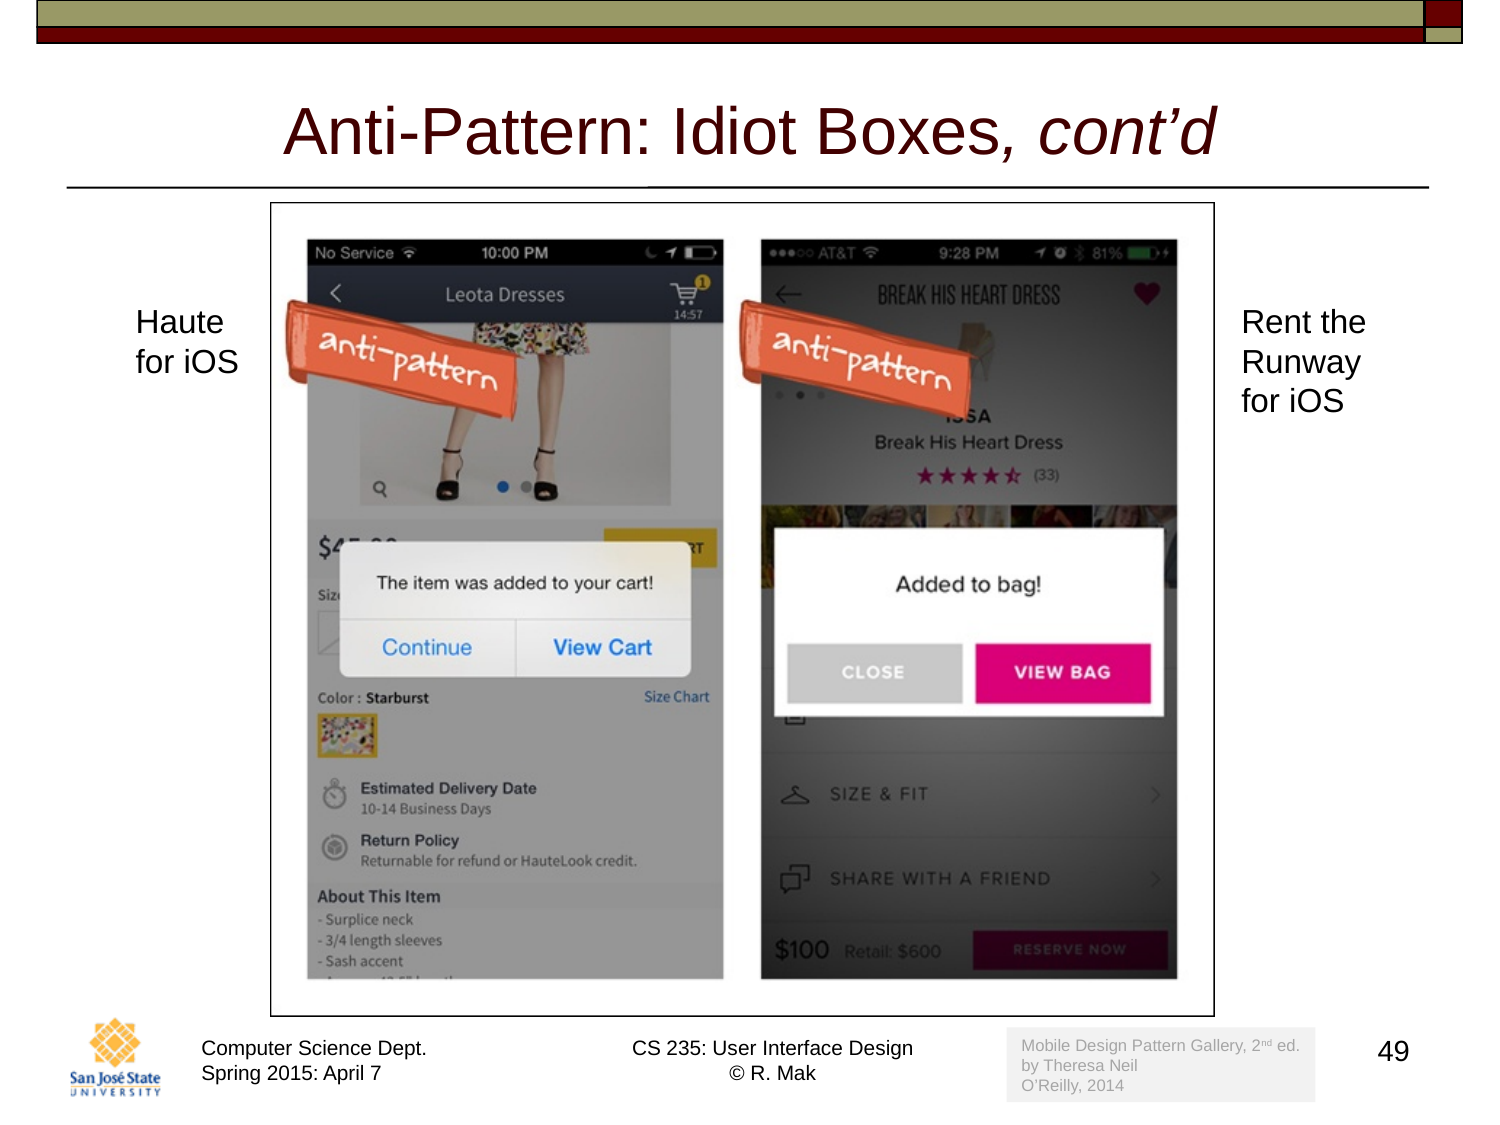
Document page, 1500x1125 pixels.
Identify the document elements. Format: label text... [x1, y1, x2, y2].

text_box Mobile Design Pattern Gallery, 2nd ed. by Theresa Neil O’Reilly, 2014 [1006, 1027, 1316, 1103]
text_box Haute for iOS [120, 292, 255, 387]
picture [269, 202, 1216, 1017]
picture [60, 1012, 166, 1112]
slide_number 49 [1112, 1025, 1425, 1100]
text_box Rent the Runway for iOS [1226, 292, 1391, 427]
title Anti-Pattern: Idiot Boxes, cont’d [75, 67, 1425, 175]
